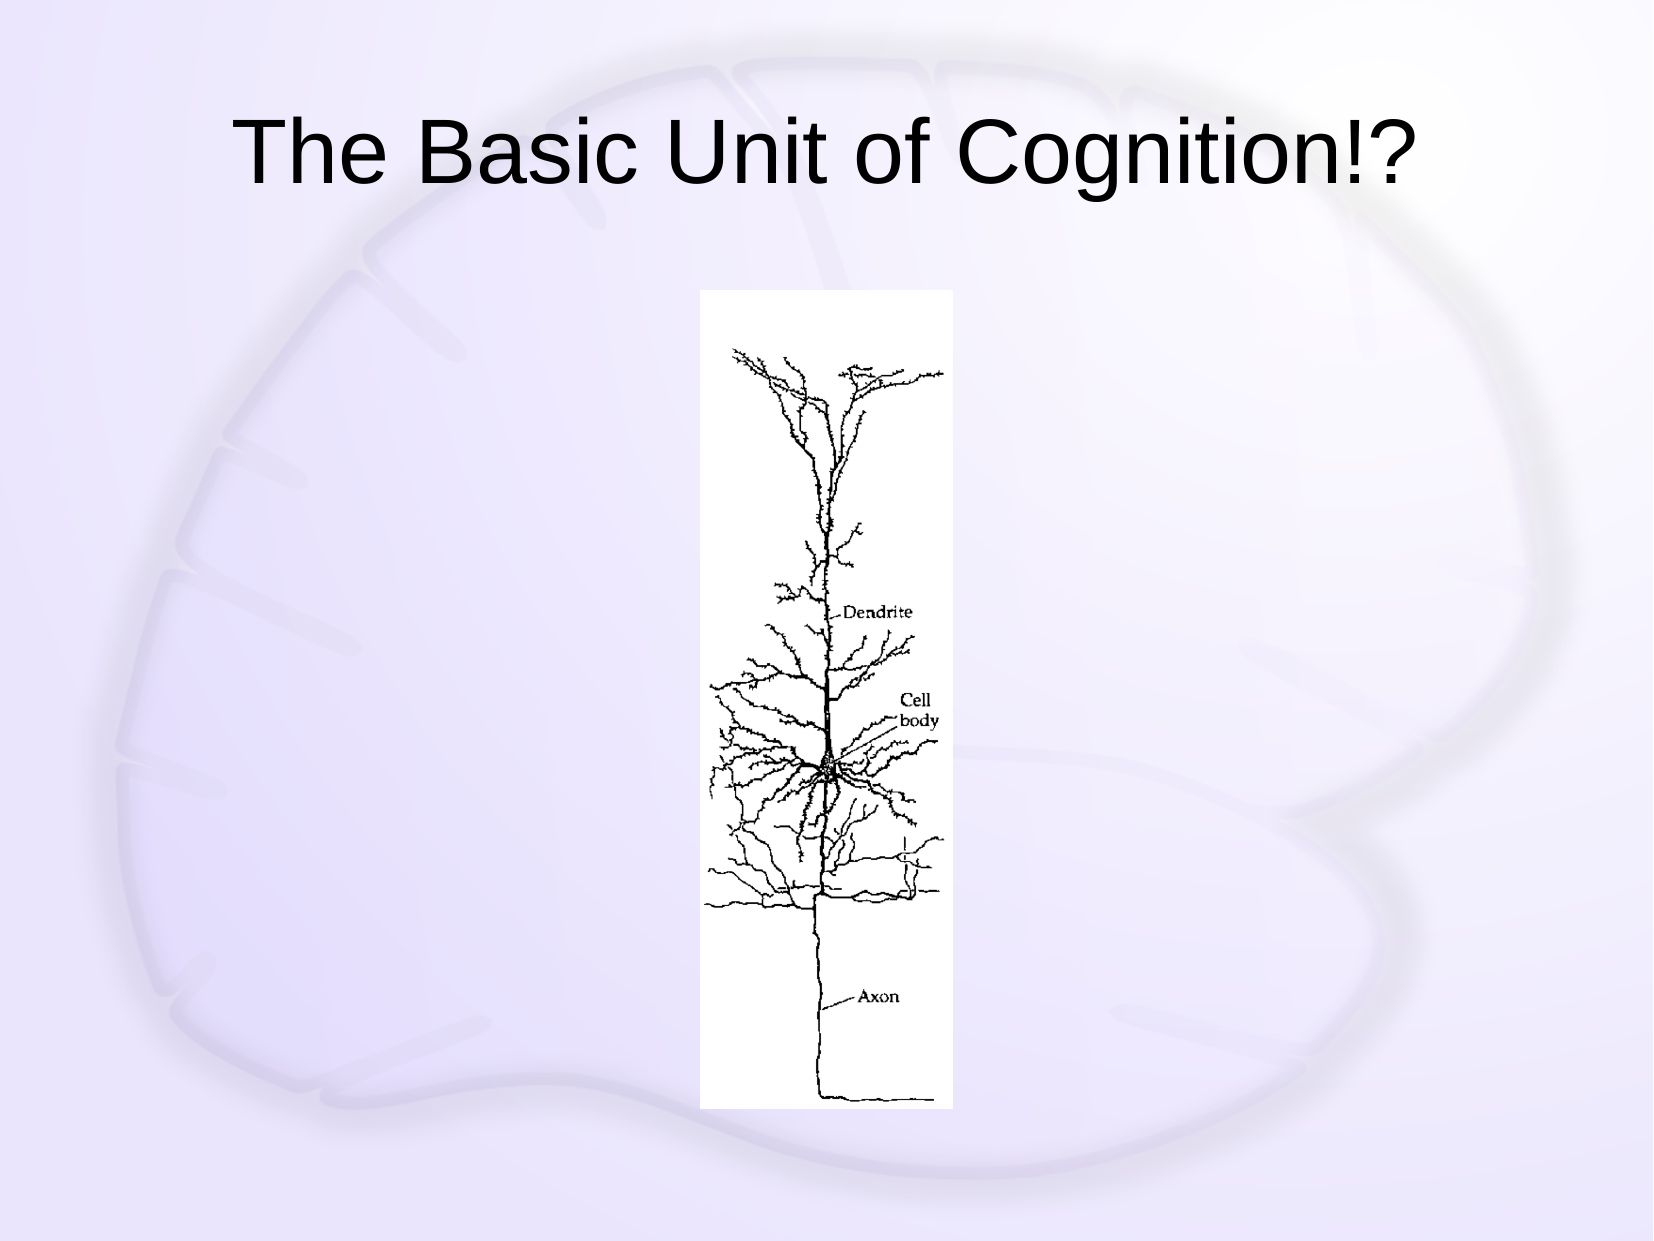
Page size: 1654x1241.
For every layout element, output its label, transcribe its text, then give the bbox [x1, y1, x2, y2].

title The Basic Unit of Cognition!? [82, 49, 1571, 257]
picture [0, 0, 1654, 1241]
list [698, 290, 955, 1110]
